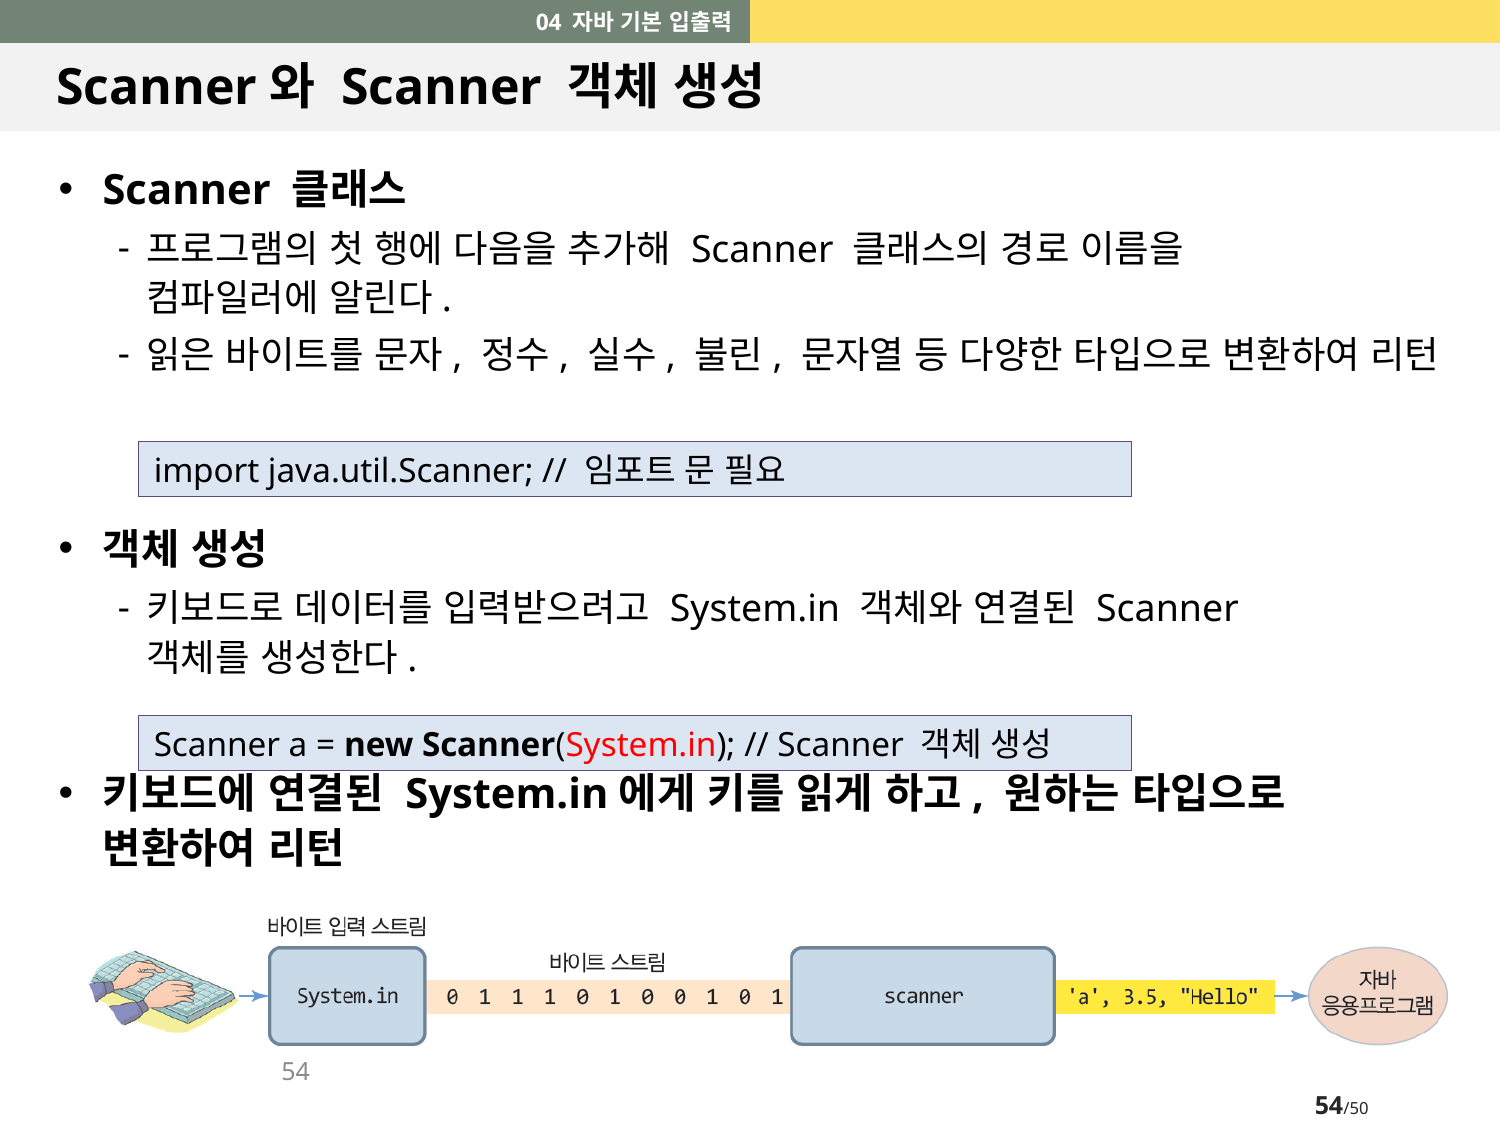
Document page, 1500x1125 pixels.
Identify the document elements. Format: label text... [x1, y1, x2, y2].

slide_number 54 [0, 1042, 325, 1103]
text_box import java.util.Scanner; // 임포트 문 필요 [138, 441, 1132, 497]
list 04 자바 기본 입출력 [0, 0, 748, 43]
picture [76, 904, 1461, 1060]
list Scanner 클래스 프로그램의 첫 행에 다음을 추가해 Scanner 클래스의 경로 이름을 컴파일러에 알린다. 읽은 바이트를 문자, 정수, 실수, 불린, 문자열 등 다양한 타입으로 변환하여 리턴 객체 생성 키보드로 데이터를 입력받으려고 System.in 객체와 연결된 Scanner 객체를 생성한다. 키보드에 연결된 System.in에게 키를 읽게 하고, 원하는 타입으로 변환하여 리턴 [43, 150, 1462, 1025]
text_box Scanner a = new Scanner(System.in); // Scanner 객체 생성 [138, 715, 1132, 771]
title Scanner와 Scanner 객체 생성 [41, 42, 1459, 128]
